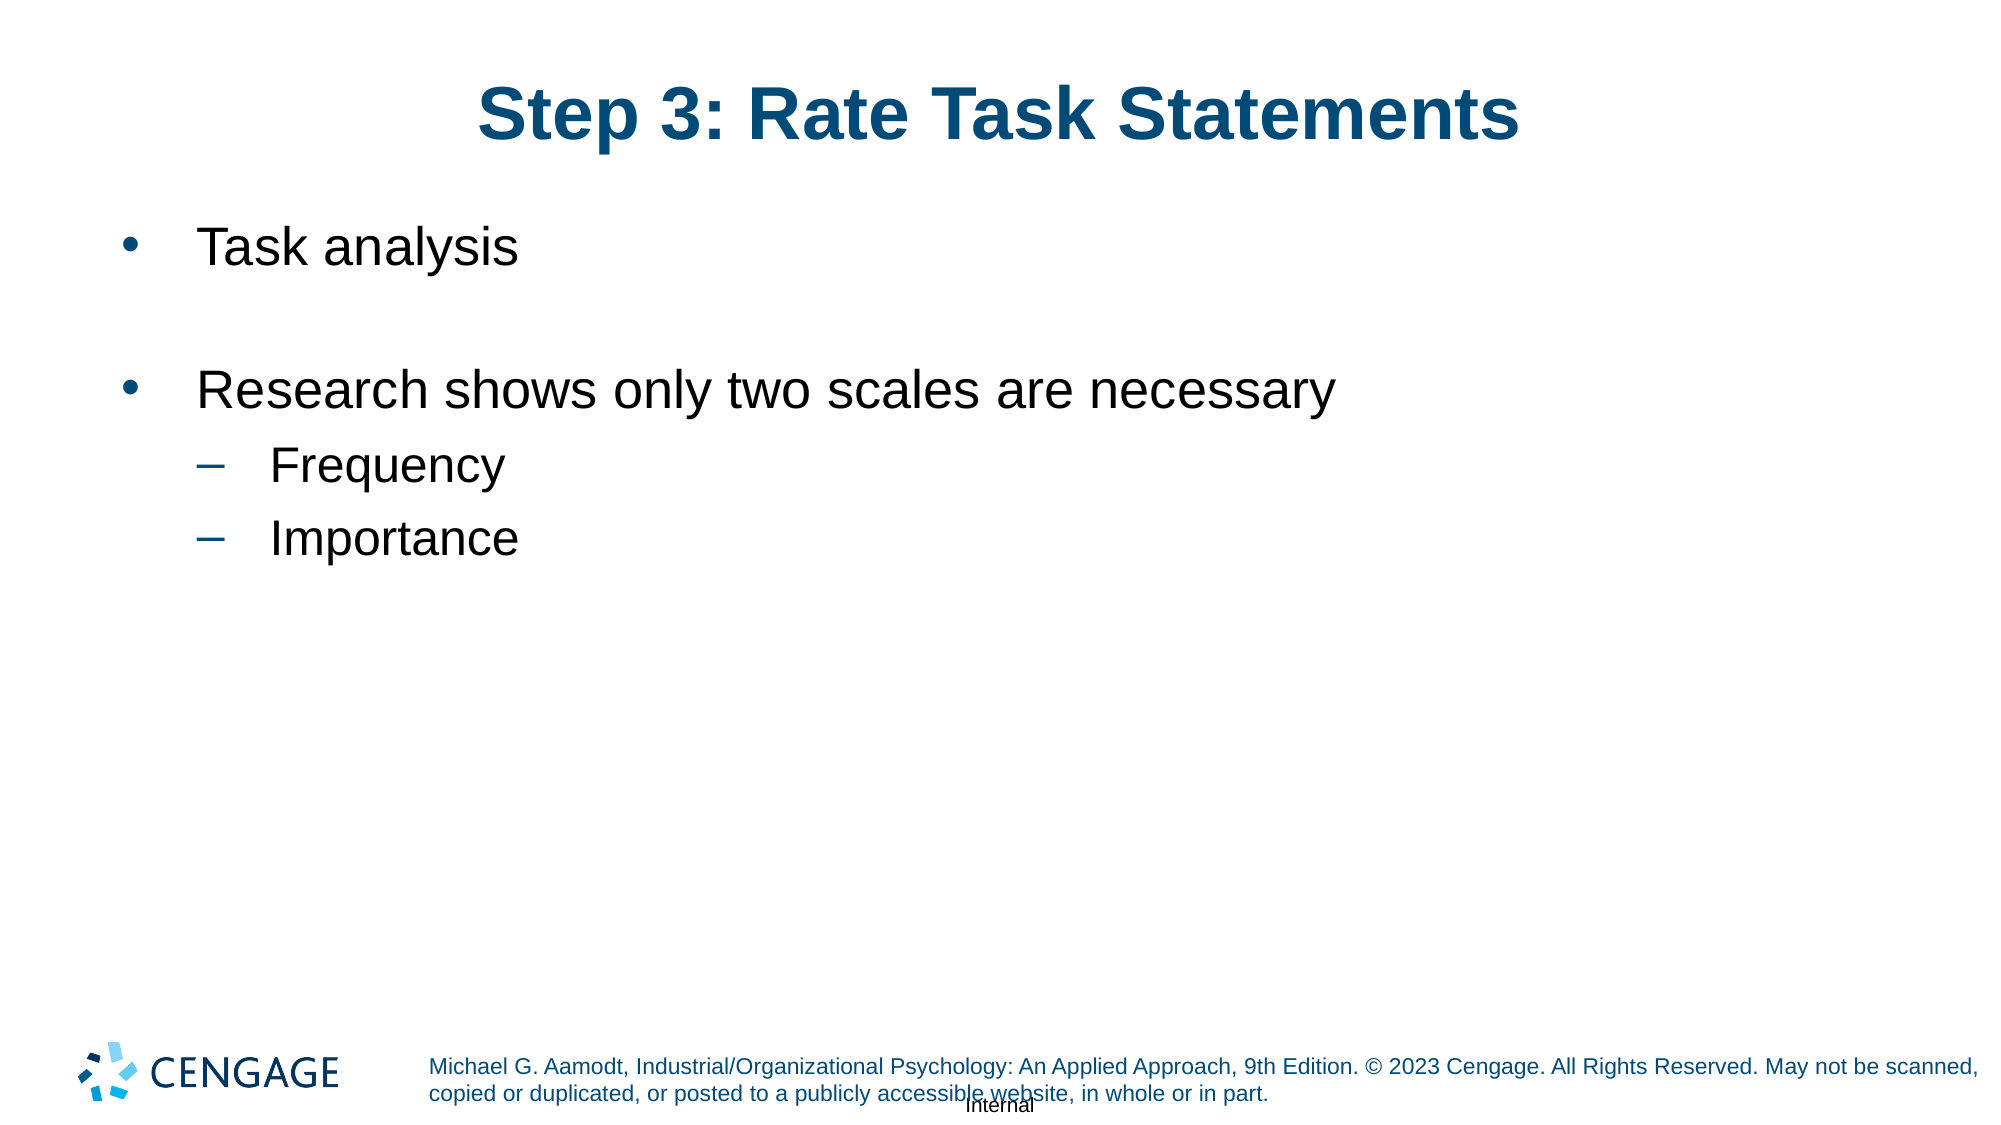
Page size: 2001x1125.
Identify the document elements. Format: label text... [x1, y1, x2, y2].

list Task analysis Research shows only two scales are necessary Frequency Importance [121, 211, 1880, 1000]
title Step 3: Rate Task Statements [137, 34, 1863, 196]
picture [78, 1042, 338, 1101]
